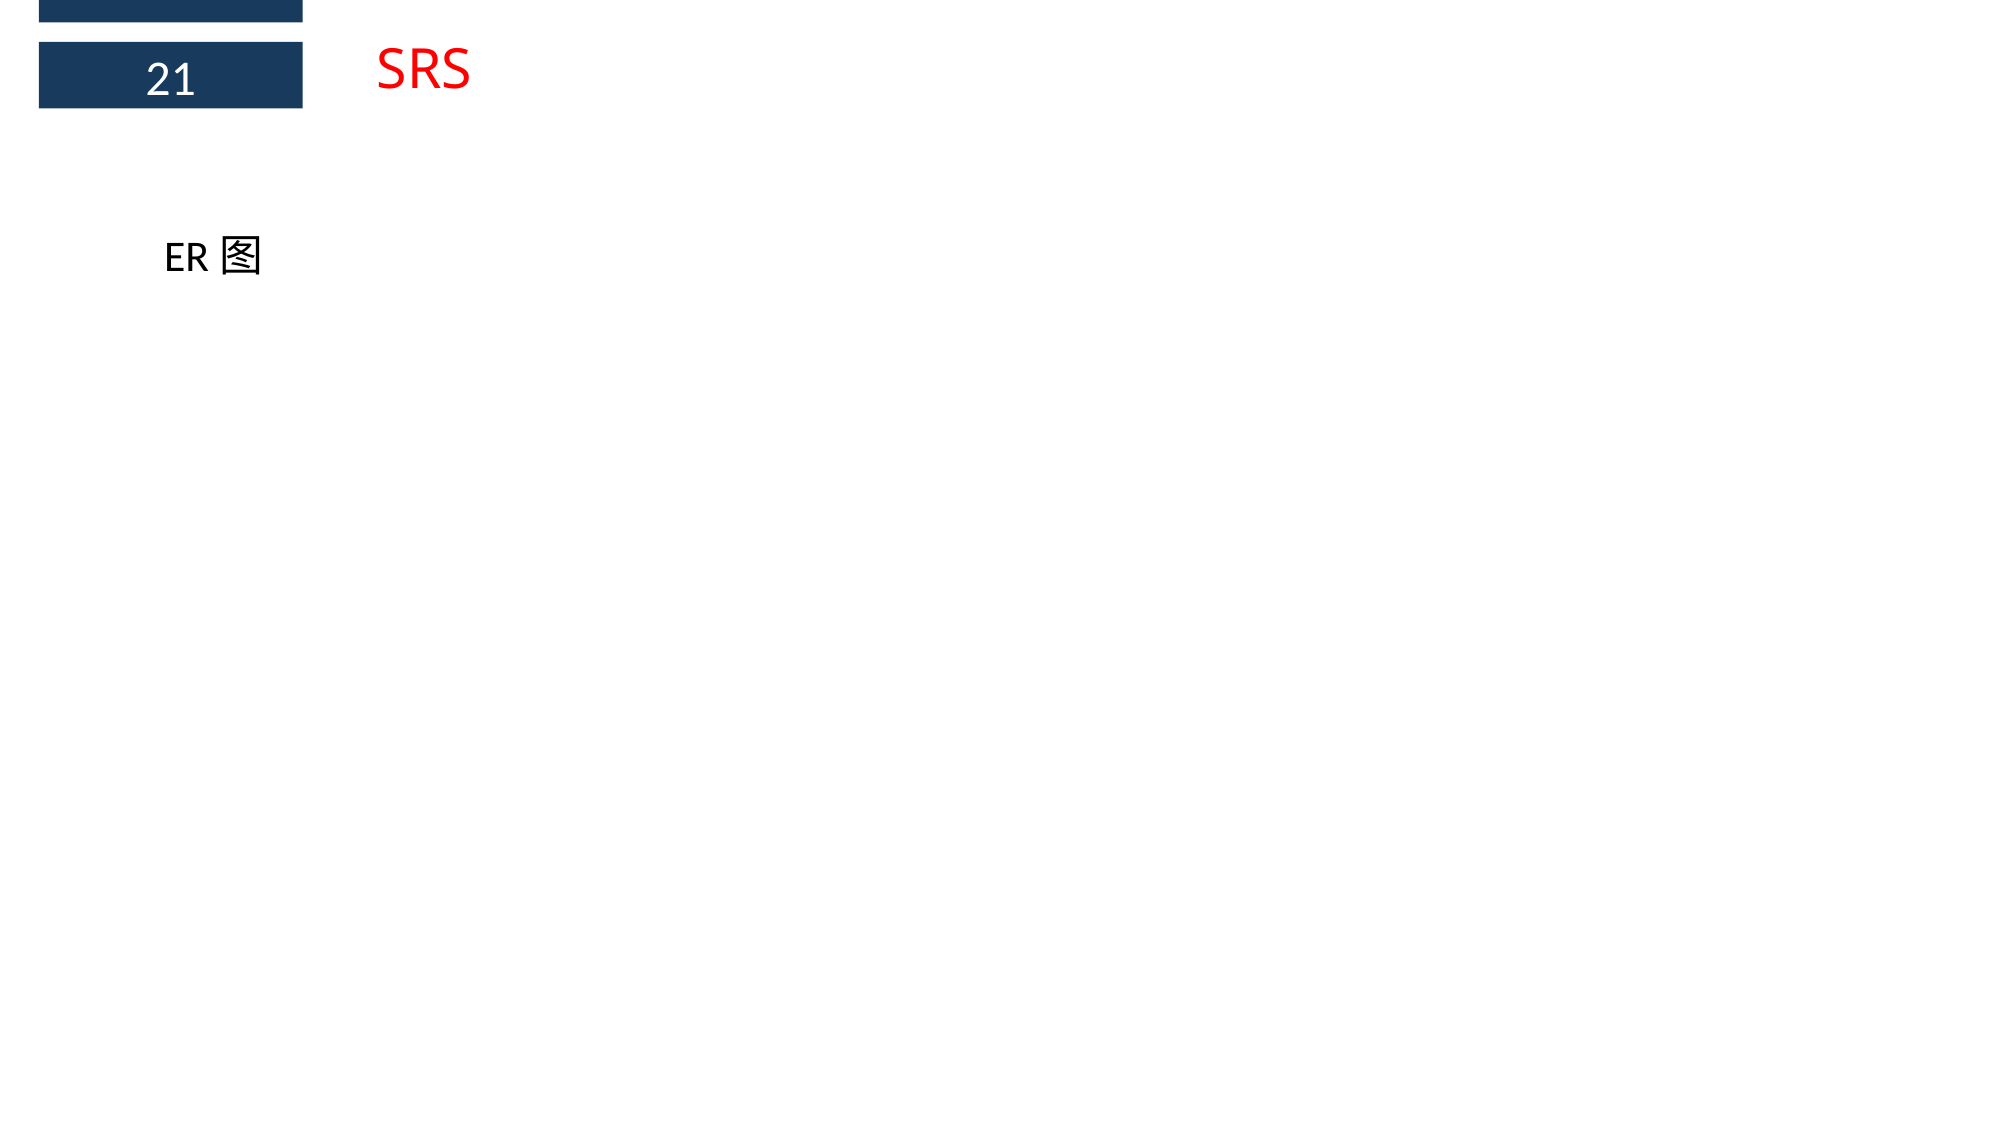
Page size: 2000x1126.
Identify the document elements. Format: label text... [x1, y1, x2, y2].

text_box SRS [361, 26, 1355, 108]
text_box [37, 0, 305, 24]
text_box 21 [37, 40, 305, 111]
text_box ER图 [149, 220, 398, 288]
